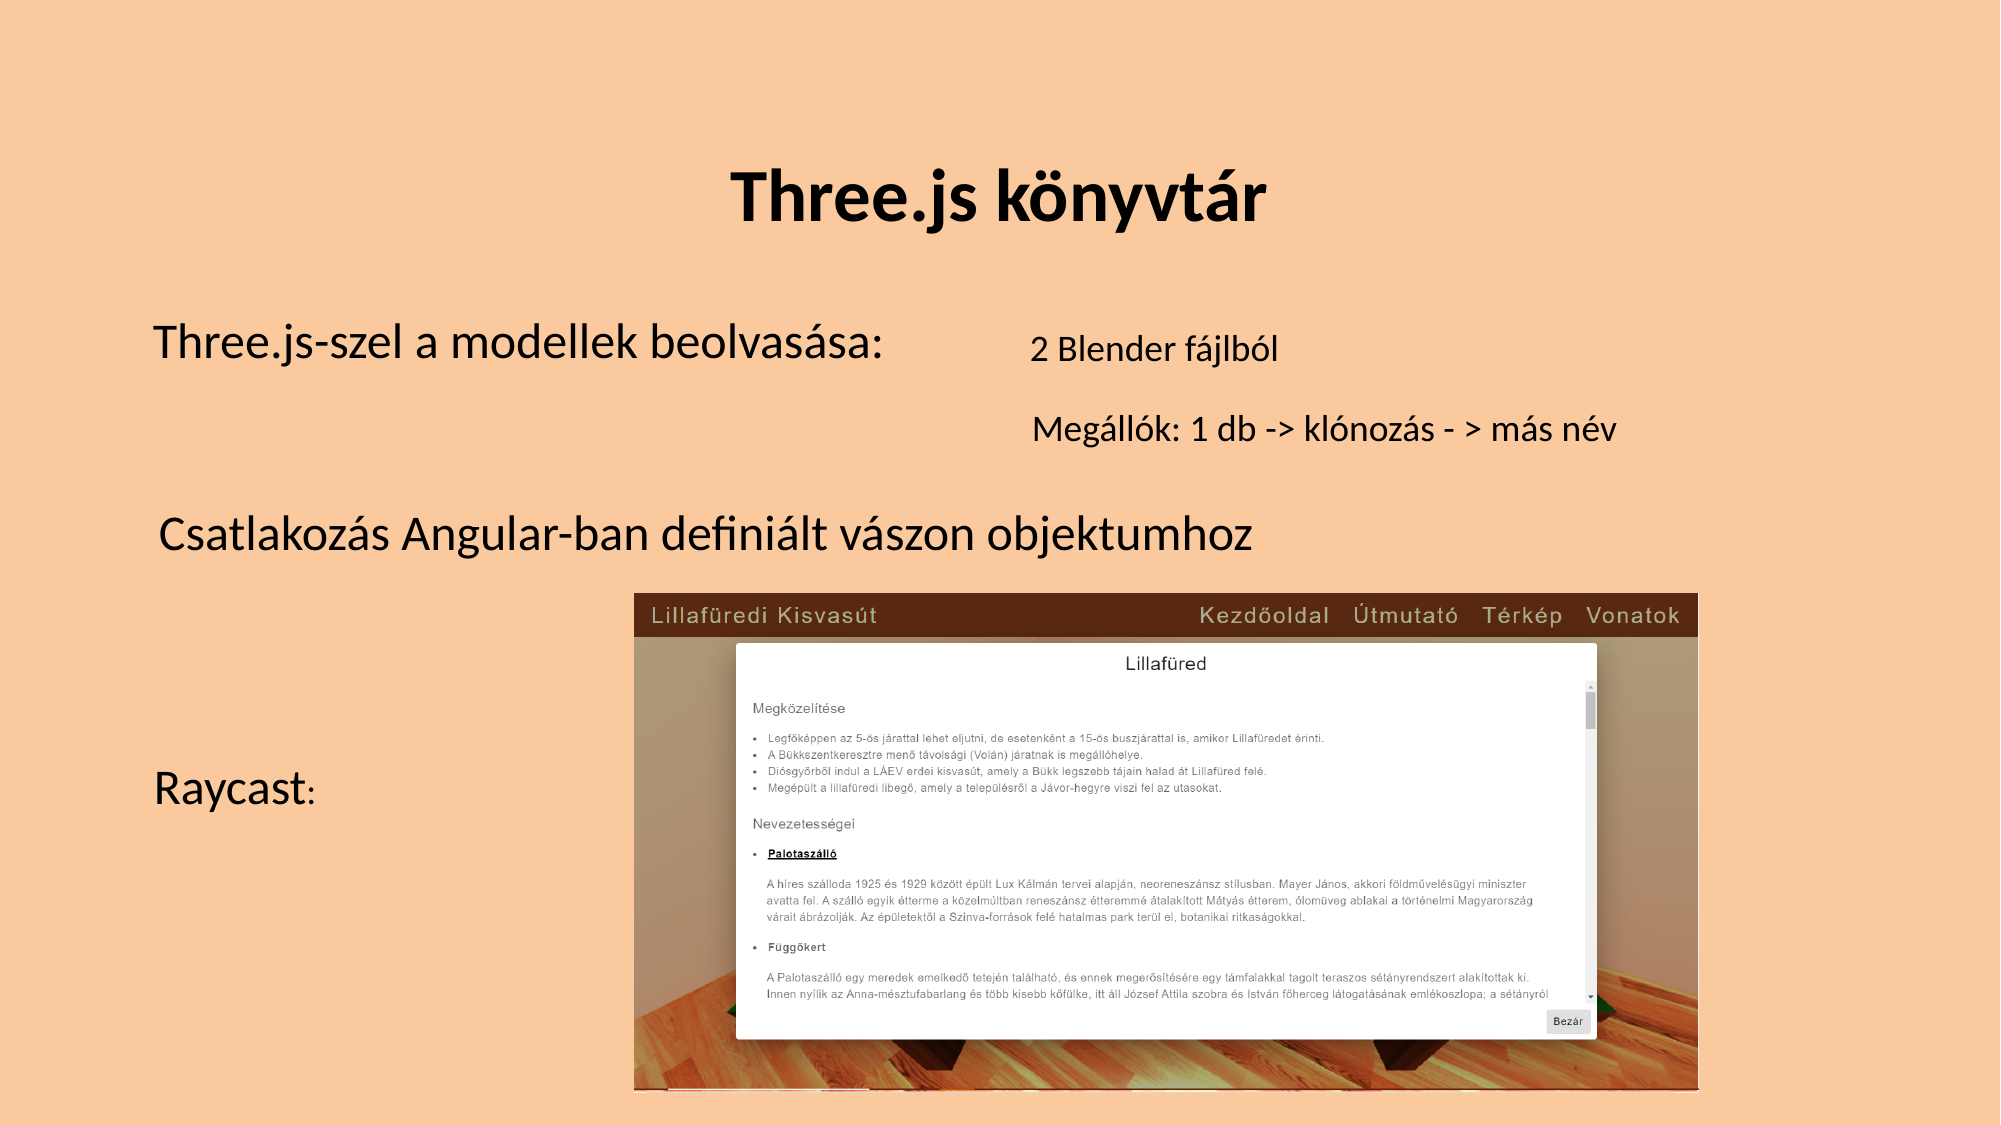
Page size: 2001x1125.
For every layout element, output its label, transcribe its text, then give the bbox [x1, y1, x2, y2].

text_box Raycast: [138, 747, 332, 823]
text_box Three.js könyvtár [715, 139, 1285, 244]
picture [634, 593, 1699, 1093]
text_box Megállók: 1 db -> klónozás - > más név [1017, 396, 1633, 456]
text_box 2 Blender fájlból [1015, 316, 1295, 377]
text_box Csatlakozás Angular-ban definiált vászon objektumhoz [144, 493, 1269, 568]
text_box Three.js-szel a modellek beolvasása: [138, 301, 952, 377]
